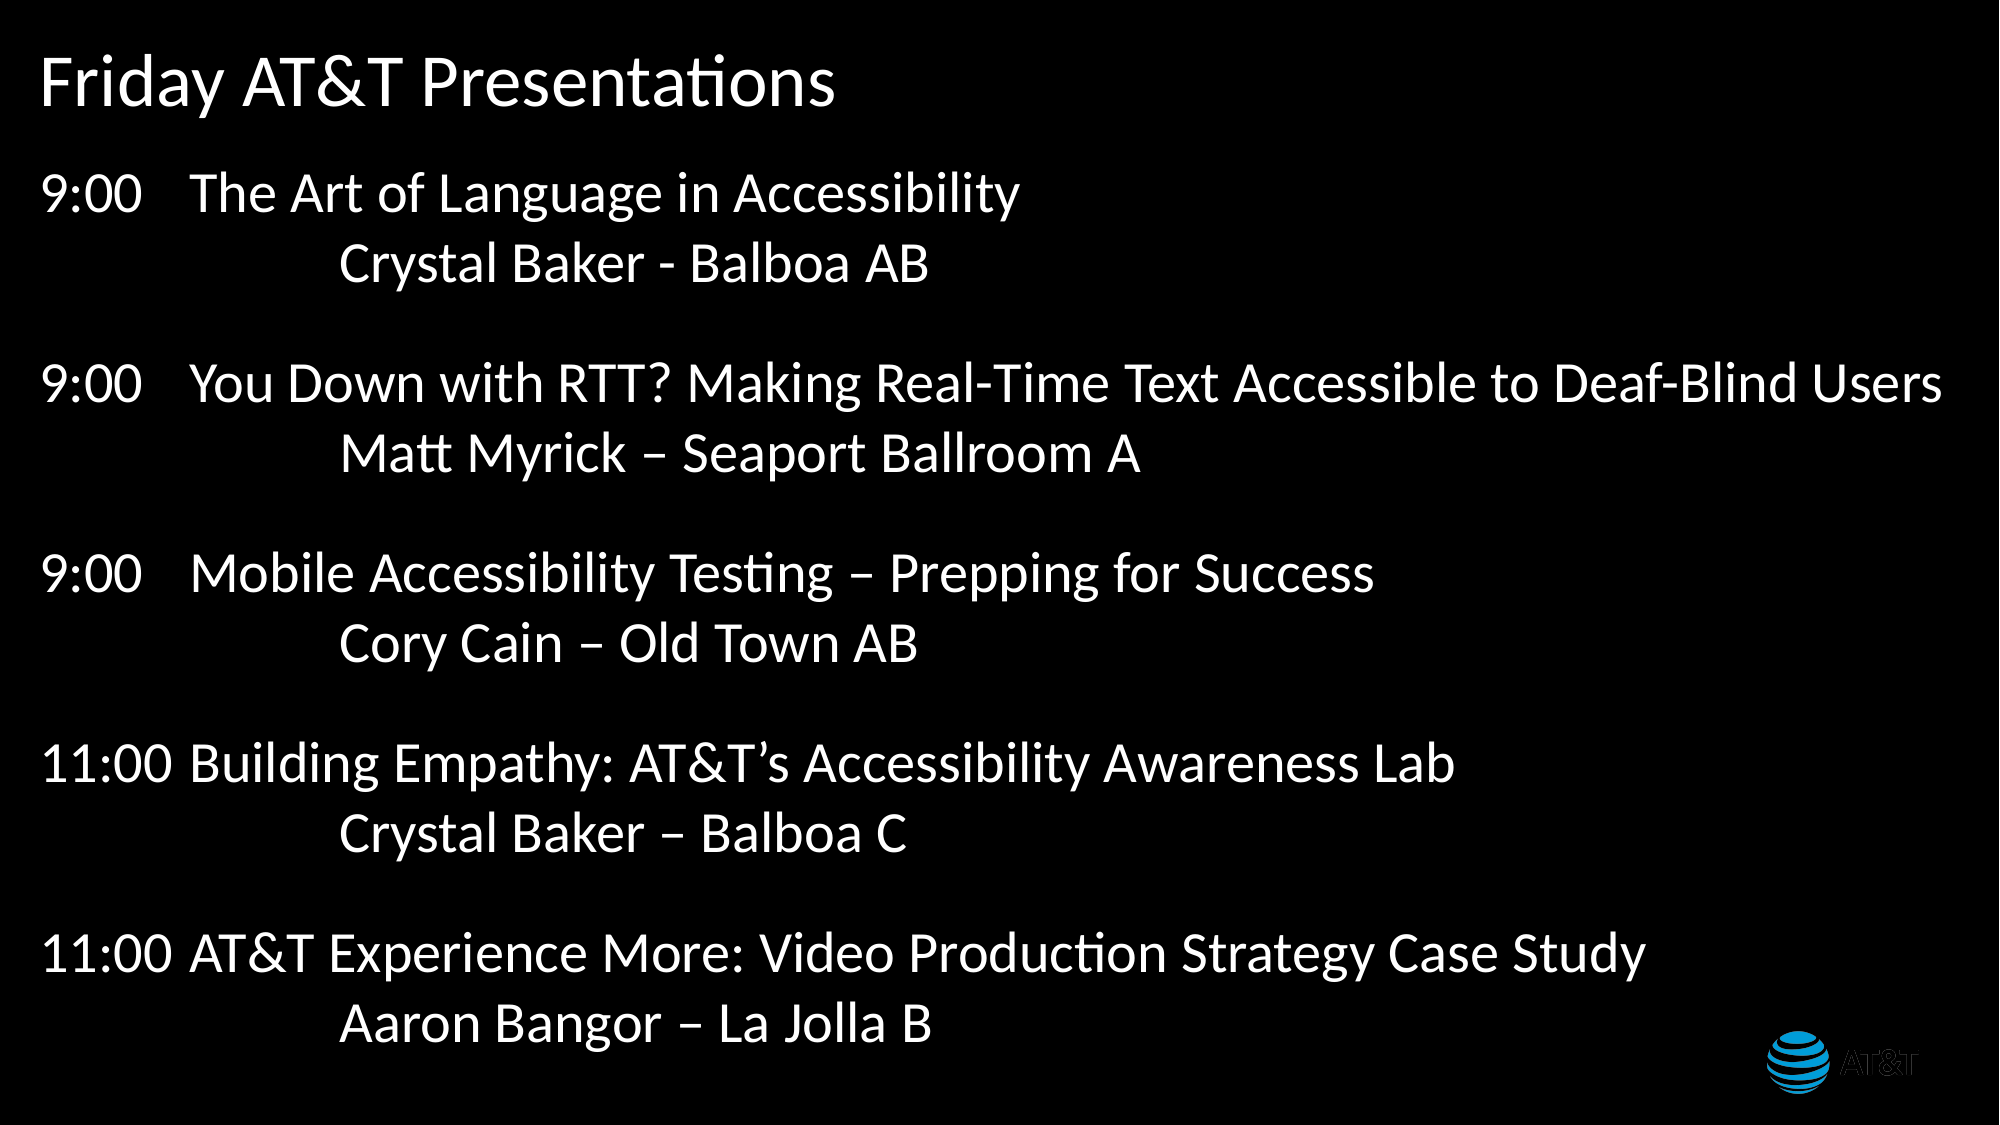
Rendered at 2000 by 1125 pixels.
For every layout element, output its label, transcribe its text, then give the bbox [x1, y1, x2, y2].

list 9:00 The Art of Language in Accessibility Crystal Baker - Balboa AB 9:00 You Down with RTT? Making Real-Time Text Accessible to Deaf-Blind Users Matt Myrick – Seaport Ballroom A 9:00 Mobile Accessibility Testing – Prepping for Success Cory Cain – Old Town AB 11:00 Building Empathy: AT&T’s Accessibility Awareness Lab Crystal Baker – Balboa C 11:00 AT&T Experience More: Video Production Strategy Case Study Aaron Bangor – La Jolla B [39, 154, 1968, 1125]
title Friday AT&T Presentations [39, 22, 1920, 114]
